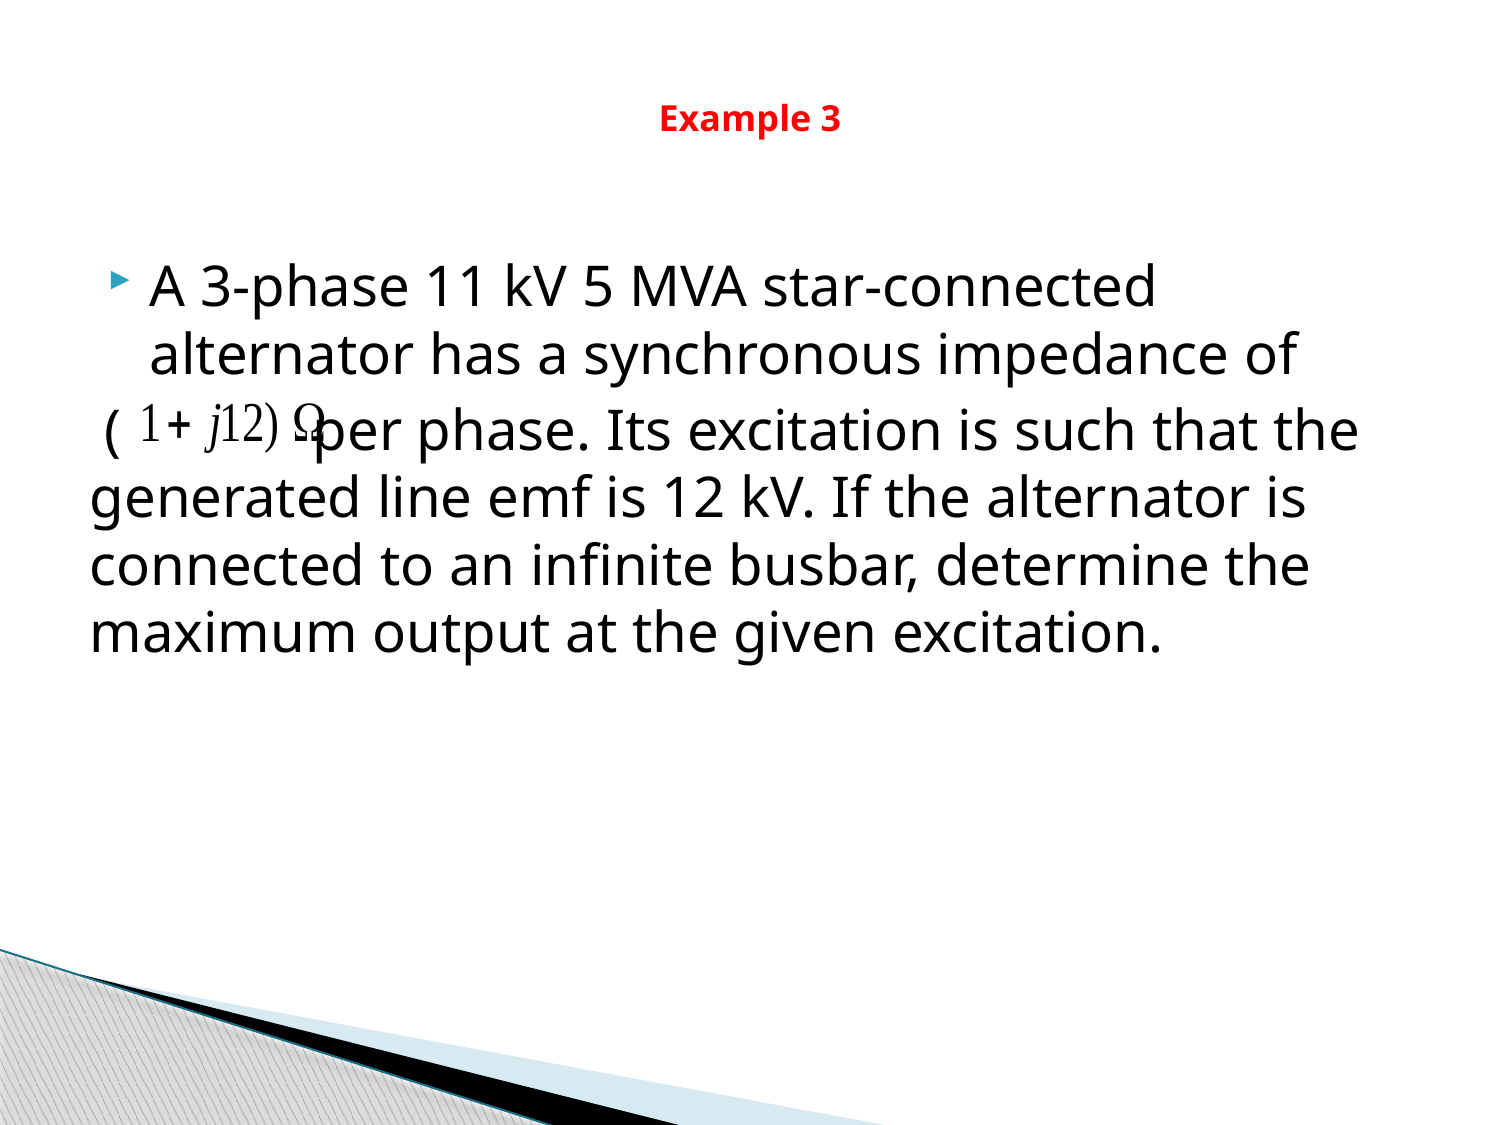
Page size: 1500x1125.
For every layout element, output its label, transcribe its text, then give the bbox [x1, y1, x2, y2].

title Example 3 [75, 45, 1425, 233]
picture [137, 389, 1500, 465]
list A 3-phase 11 kV 5 MVA star-connected alternator has a synchronous impedance of ( per phase. Its excitation is such that the generated line emf is 12 kV. If the alternator is connected to an infinite busbar, determine the maximum output at the given excitation. [75, 243, 1425, 986]
